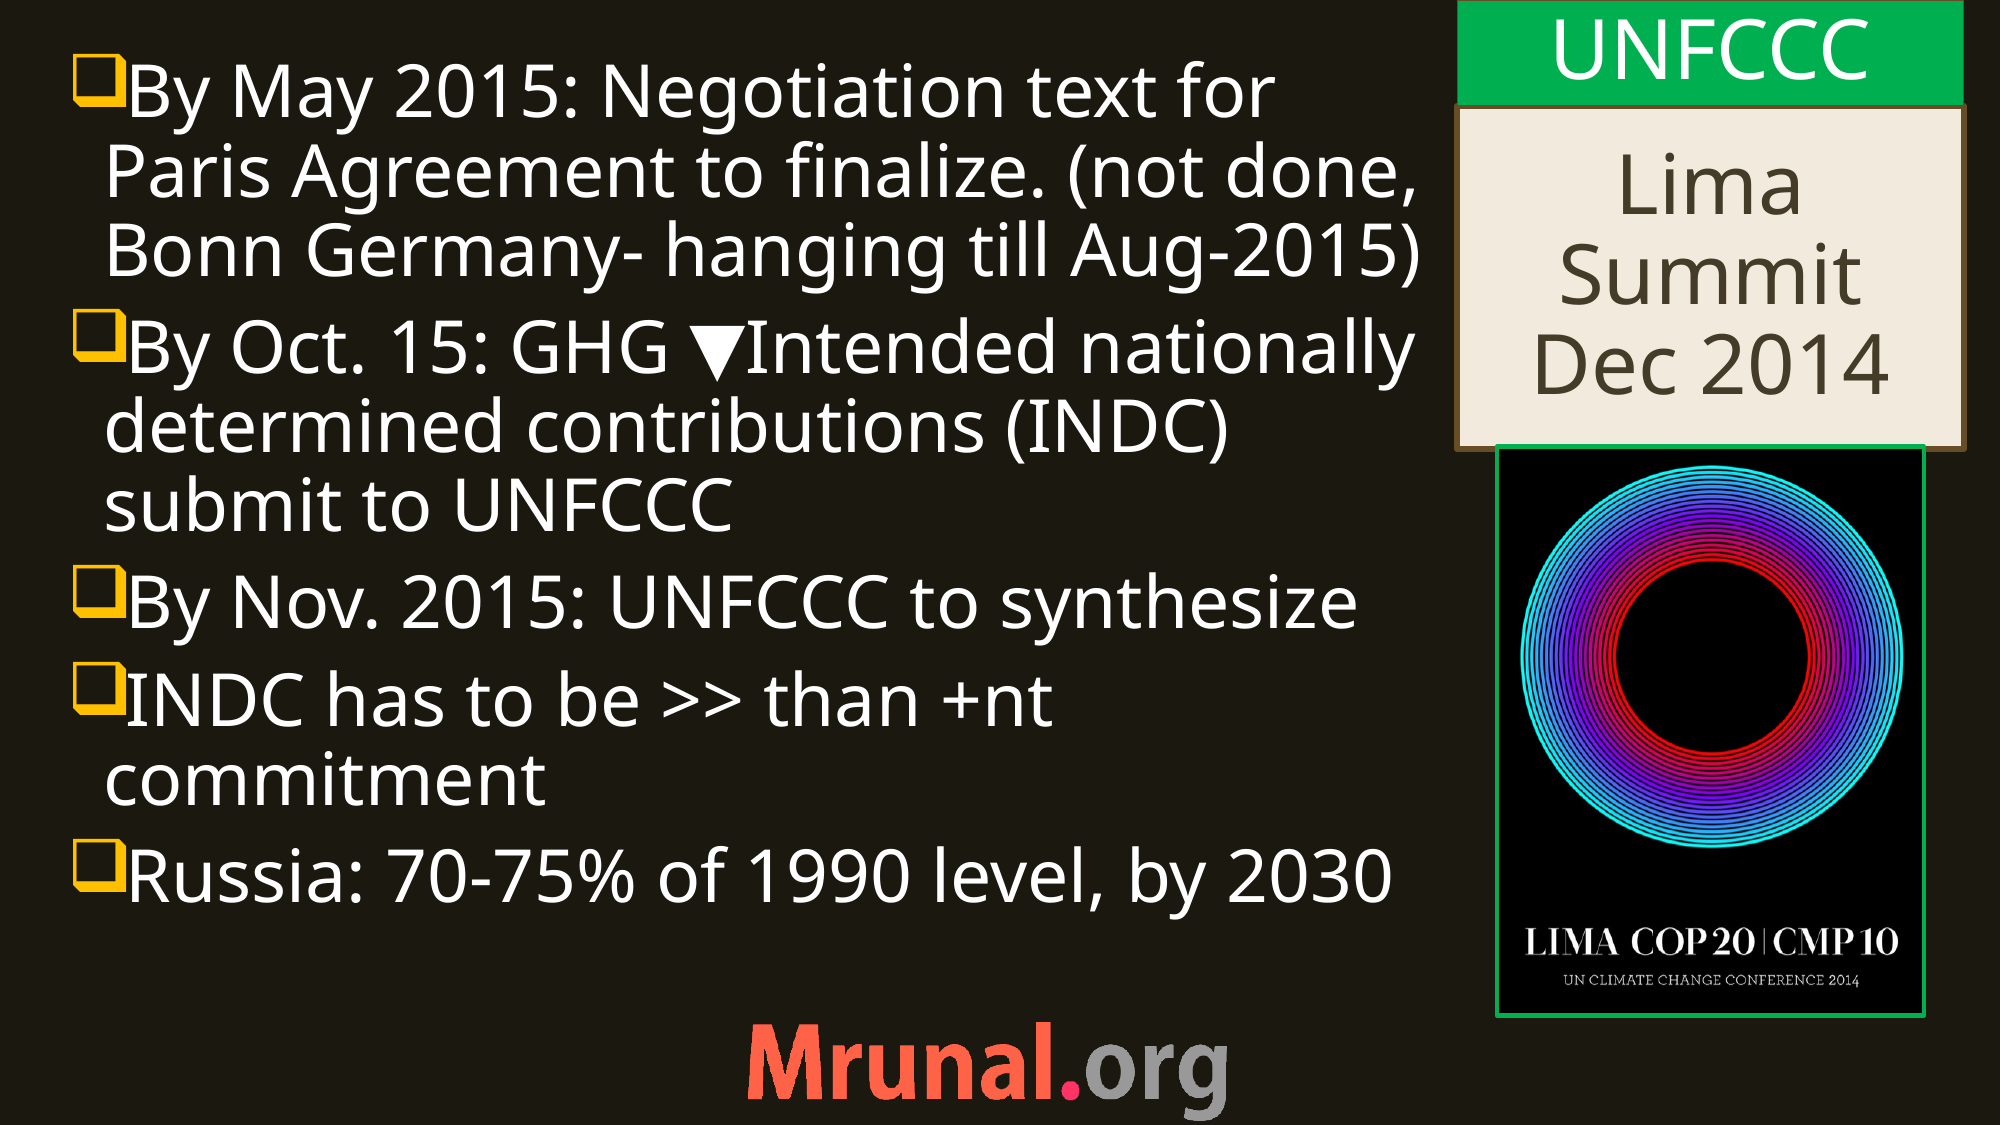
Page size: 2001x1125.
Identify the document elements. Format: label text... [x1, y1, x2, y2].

list By May 2015: Negotiation text for Paris Agreement to finalize. (not done, Bonn Germany- hanging till Aug-2015) By Oct. 15: GHG ▼Intended nationally determined contributions (INDC) submit to UNFCCC By Nov. 2015: UNFCCC to synthesize INDC has to be >> than +nt commitment Russia: 70-75% of 1990 level, by 2030 [52, 47, 1447, 1014]
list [1499, 448, 1922, 1014]
picture [741, 1014, 1230, 1125]
title Lima Summit Dec 2014 [1454, 103, 1967, 452]
list UNFCCC [1457, 0, 1964, 106]
